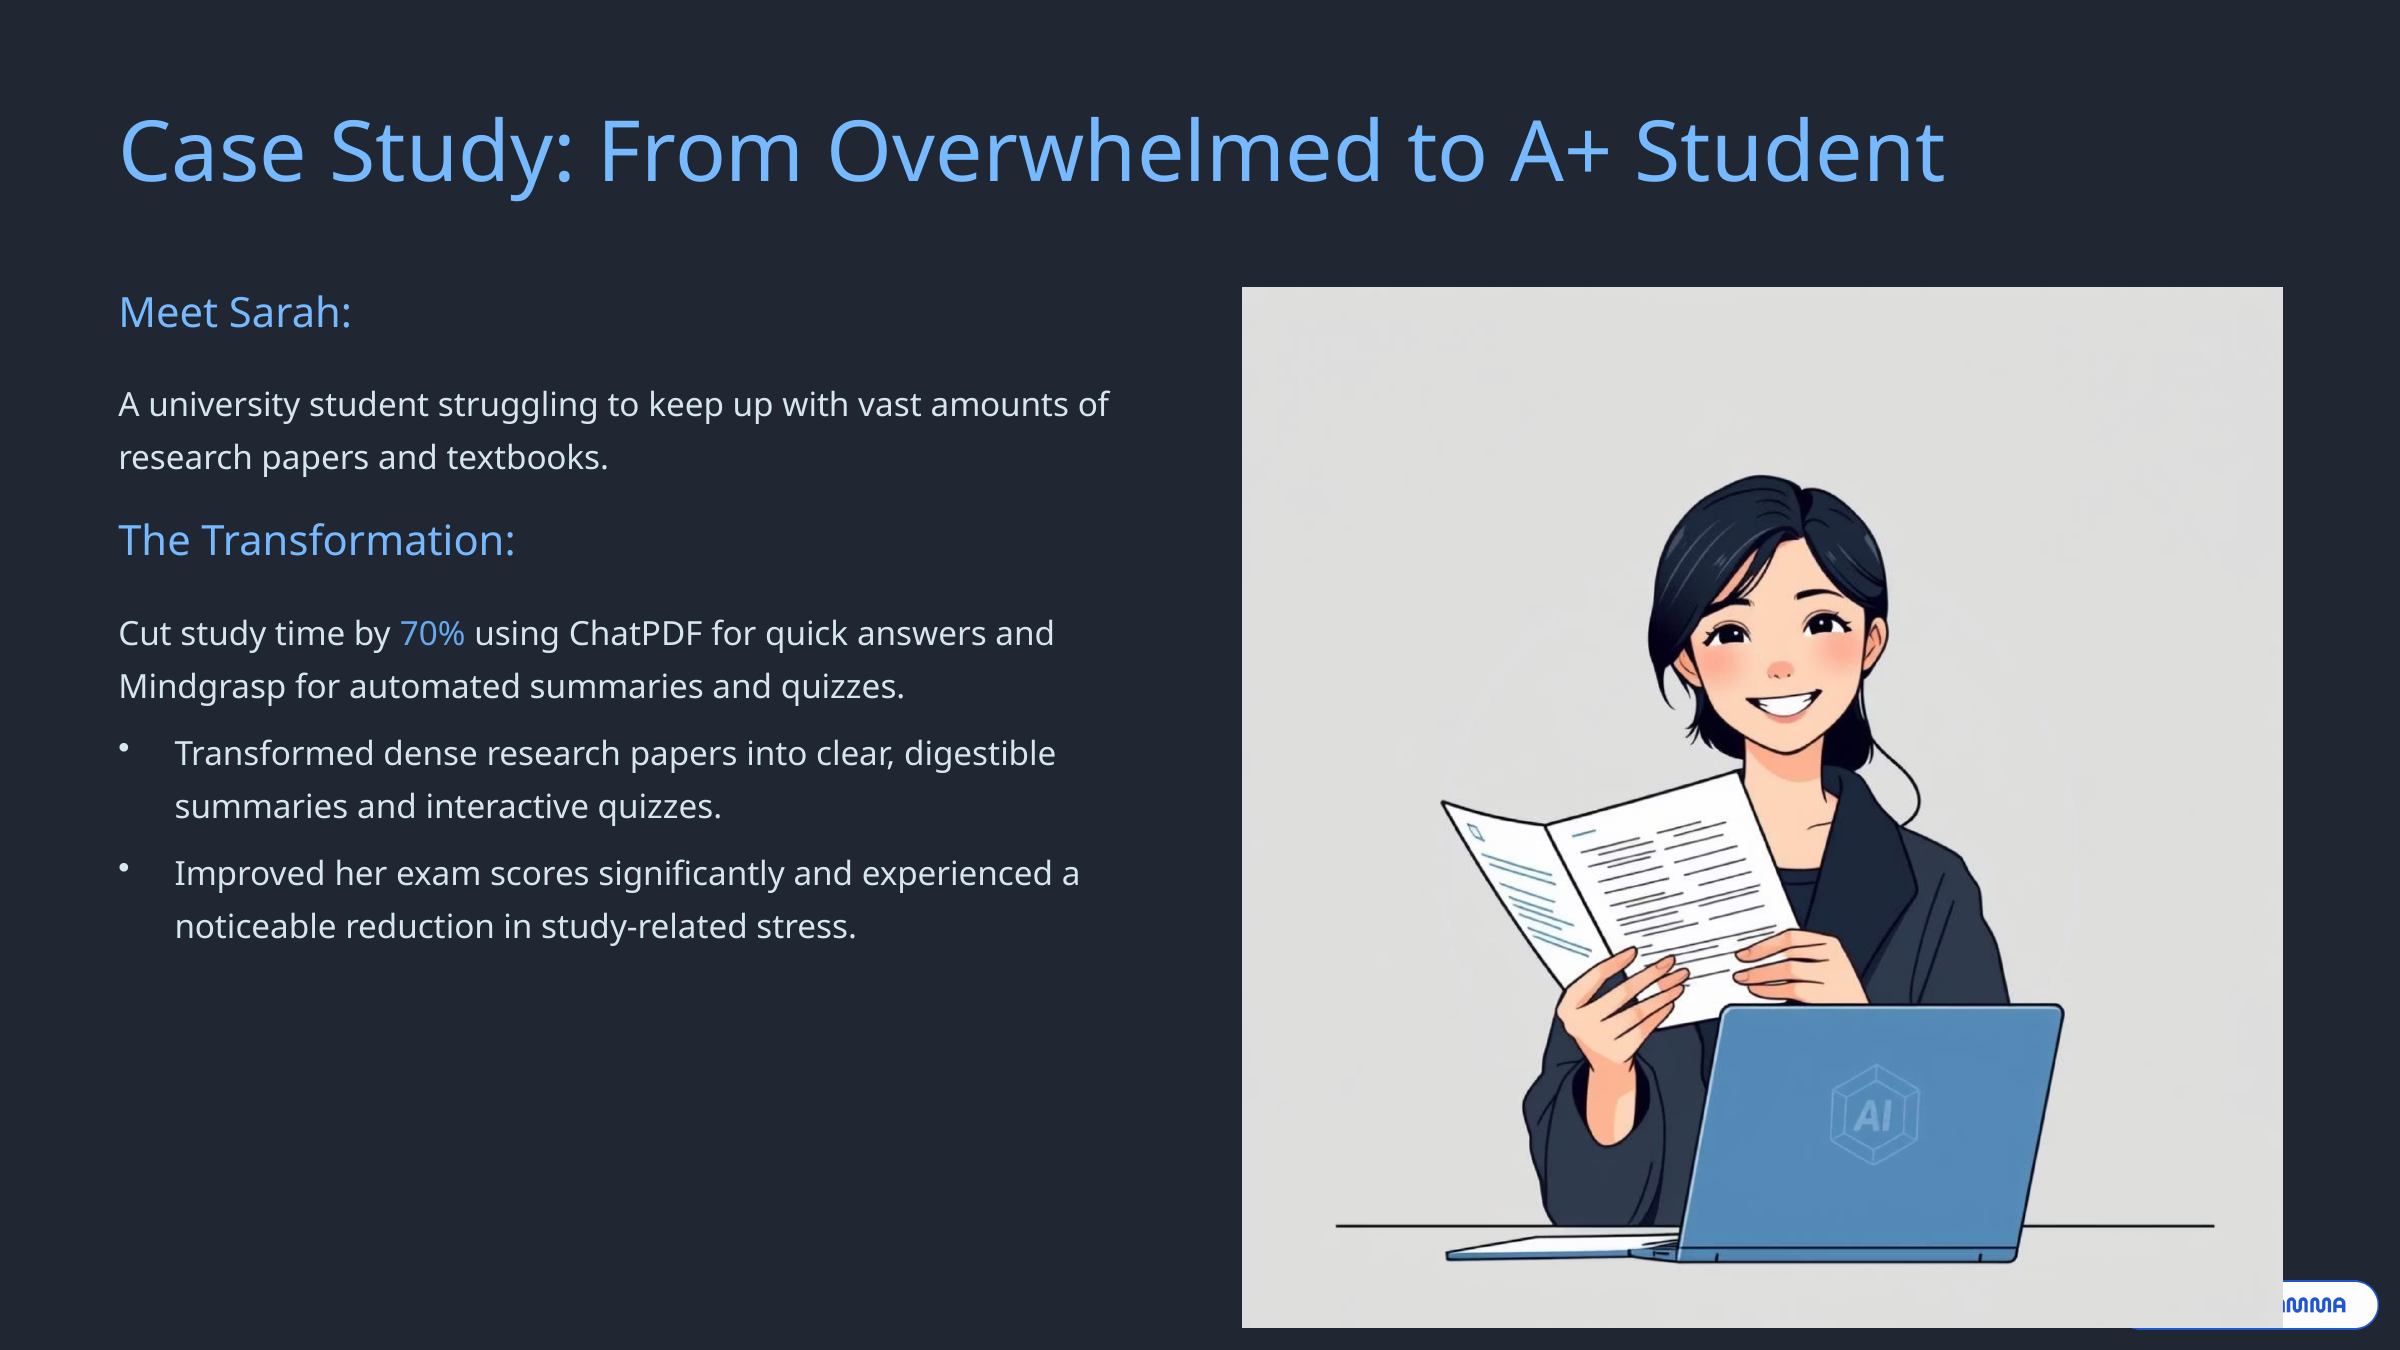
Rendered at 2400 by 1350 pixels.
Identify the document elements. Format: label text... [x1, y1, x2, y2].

text_box Case Study: From Overwhelmed to A+ Student [118, 92, 1945, 199]
text_box A university student struggling to keep up with vast amounts of research papers and textbooks. [118, 369, 1159, 479]
text_box Meet Sarah: [118, 283, 542, 337]
text_box Transformed dense research papers into clear, digestible summaries and interactive quizzes. [118, 718, 1159, 827]
text_box The Transformation: [118, 511, 542, 565]
text_box Cut study time by 70% using ChatPDF for quick answers and Mindgrasp for automated summaries and quizzes. [118, 598, 1159, 707]
picture [1242, 287, 2389, 1339]
text_box Improved her exam scores significantly and experienced a noticeable reduction in study-related stress. [118, 838, 1159, 947]
